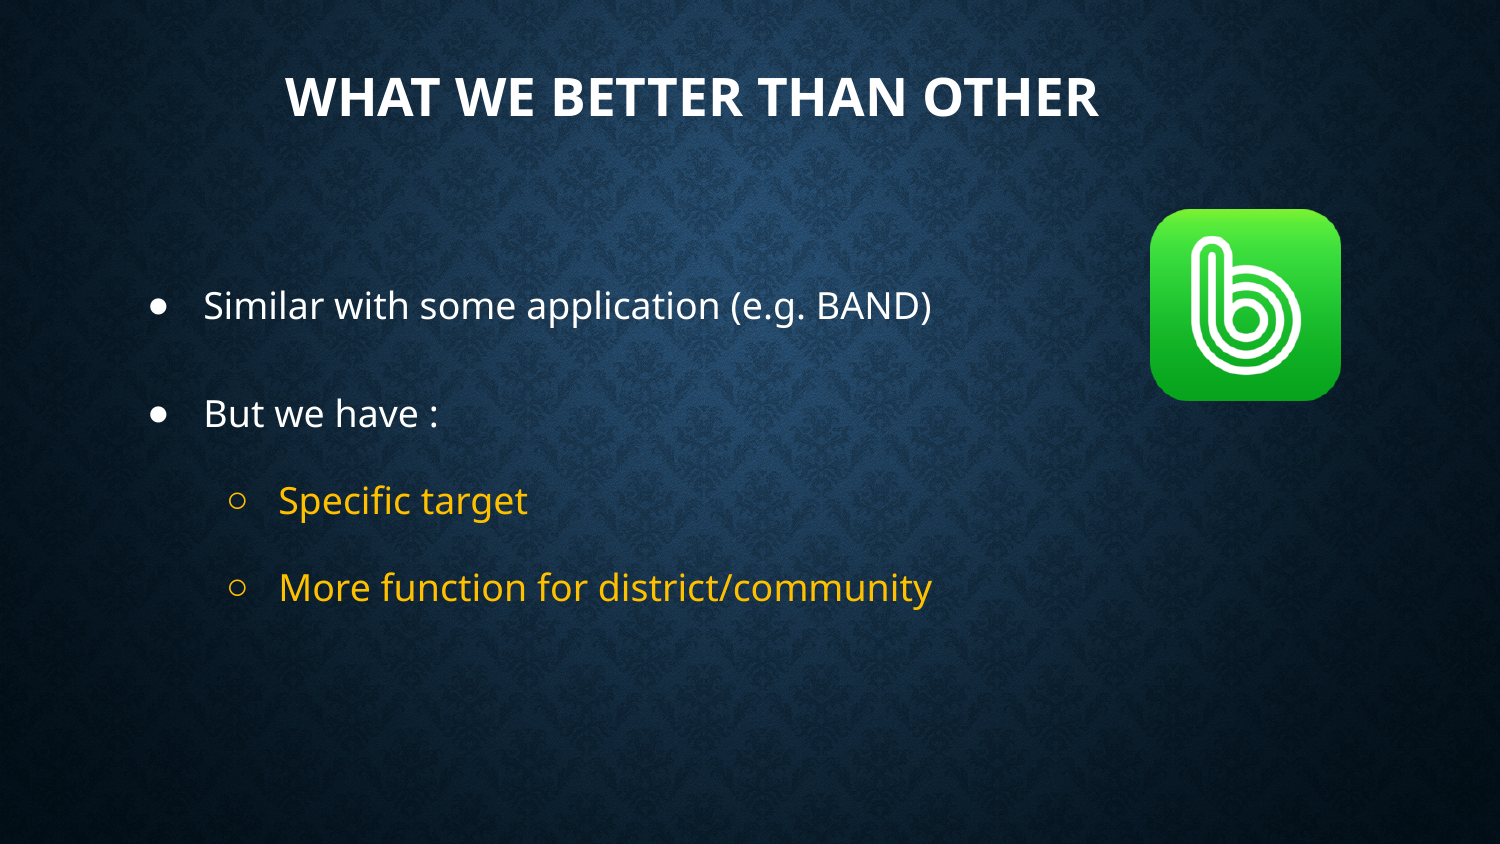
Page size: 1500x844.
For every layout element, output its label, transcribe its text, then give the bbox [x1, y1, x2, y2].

list Similar with some application (e.g. BAND) But we have : Specific target More function for district/community [113, 257, 1151, 751]
title What we better than other [181, 55, 1219, 160]
picture [1149, 208, 1342, 401]
